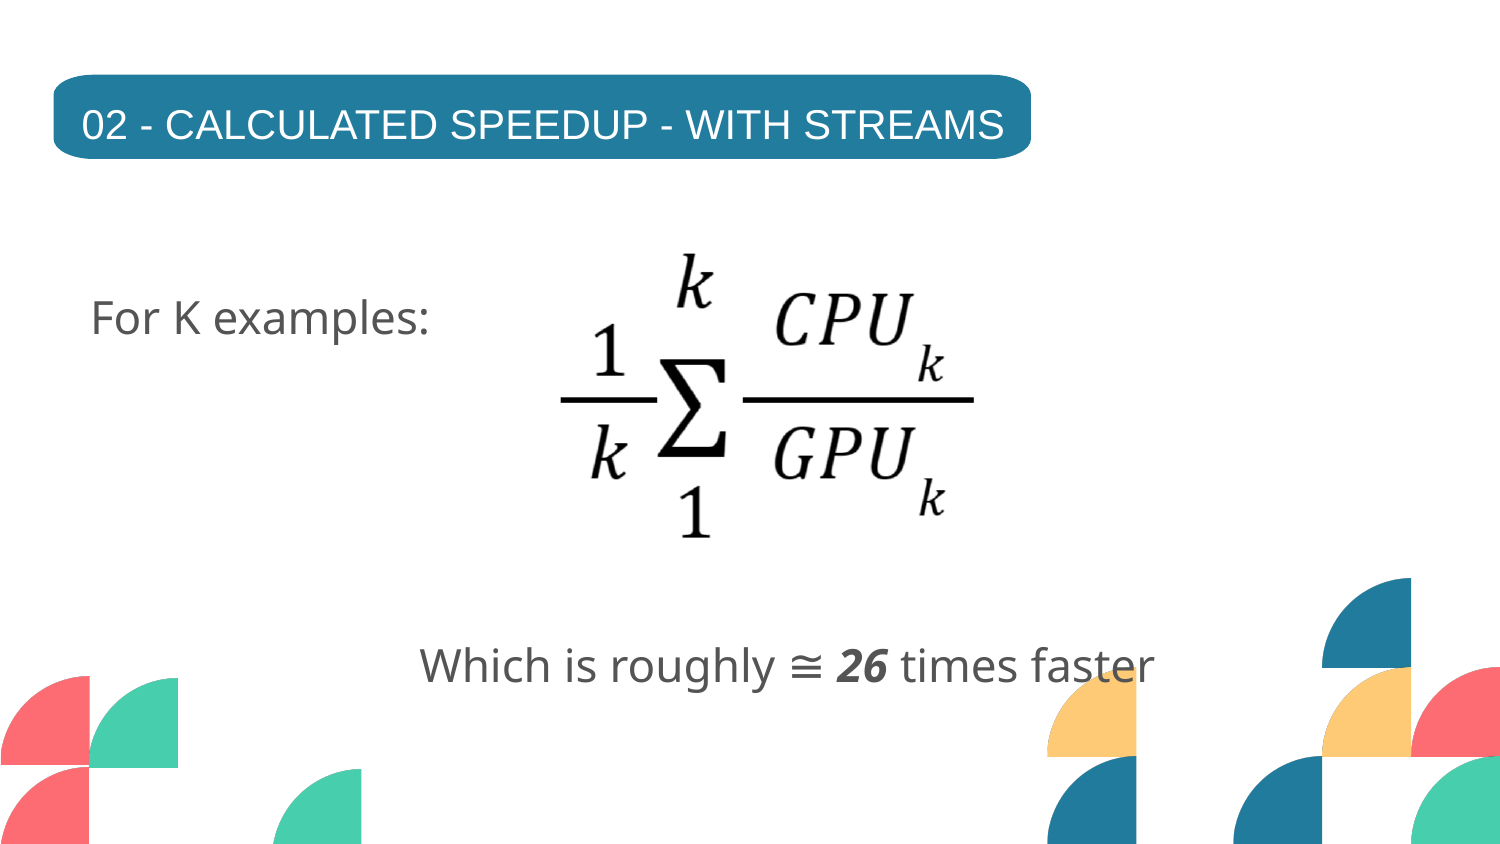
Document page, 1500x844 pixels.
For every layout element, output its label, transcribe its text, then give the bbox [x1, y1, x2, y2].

text_box [1411, 756, 1500, 844]
text_box [0, 767, 89, 844]
text_box [1322, 667, 1412, 757]
text_box For K examples: [0, 246, 516, 359]
text_box [88, 678, 178, 768]
text_box [1412, 667, 1500, 756]
text_box Which is roughly ≅ 26 times faster [287, 594, 1213, 707]
text_box [0, 676, 90, 766]
text_box [272, 769, 362, 844]
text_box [53, 74, 1032, 160]
text_box [1233, 756, 1323, 844]
text_box [1322, 578, 1412, 667]
text_box [1047, 756, 1137, 844]
picture [521, 225, 1004, 567]
text_box [1047, 707, 1137, 756]
